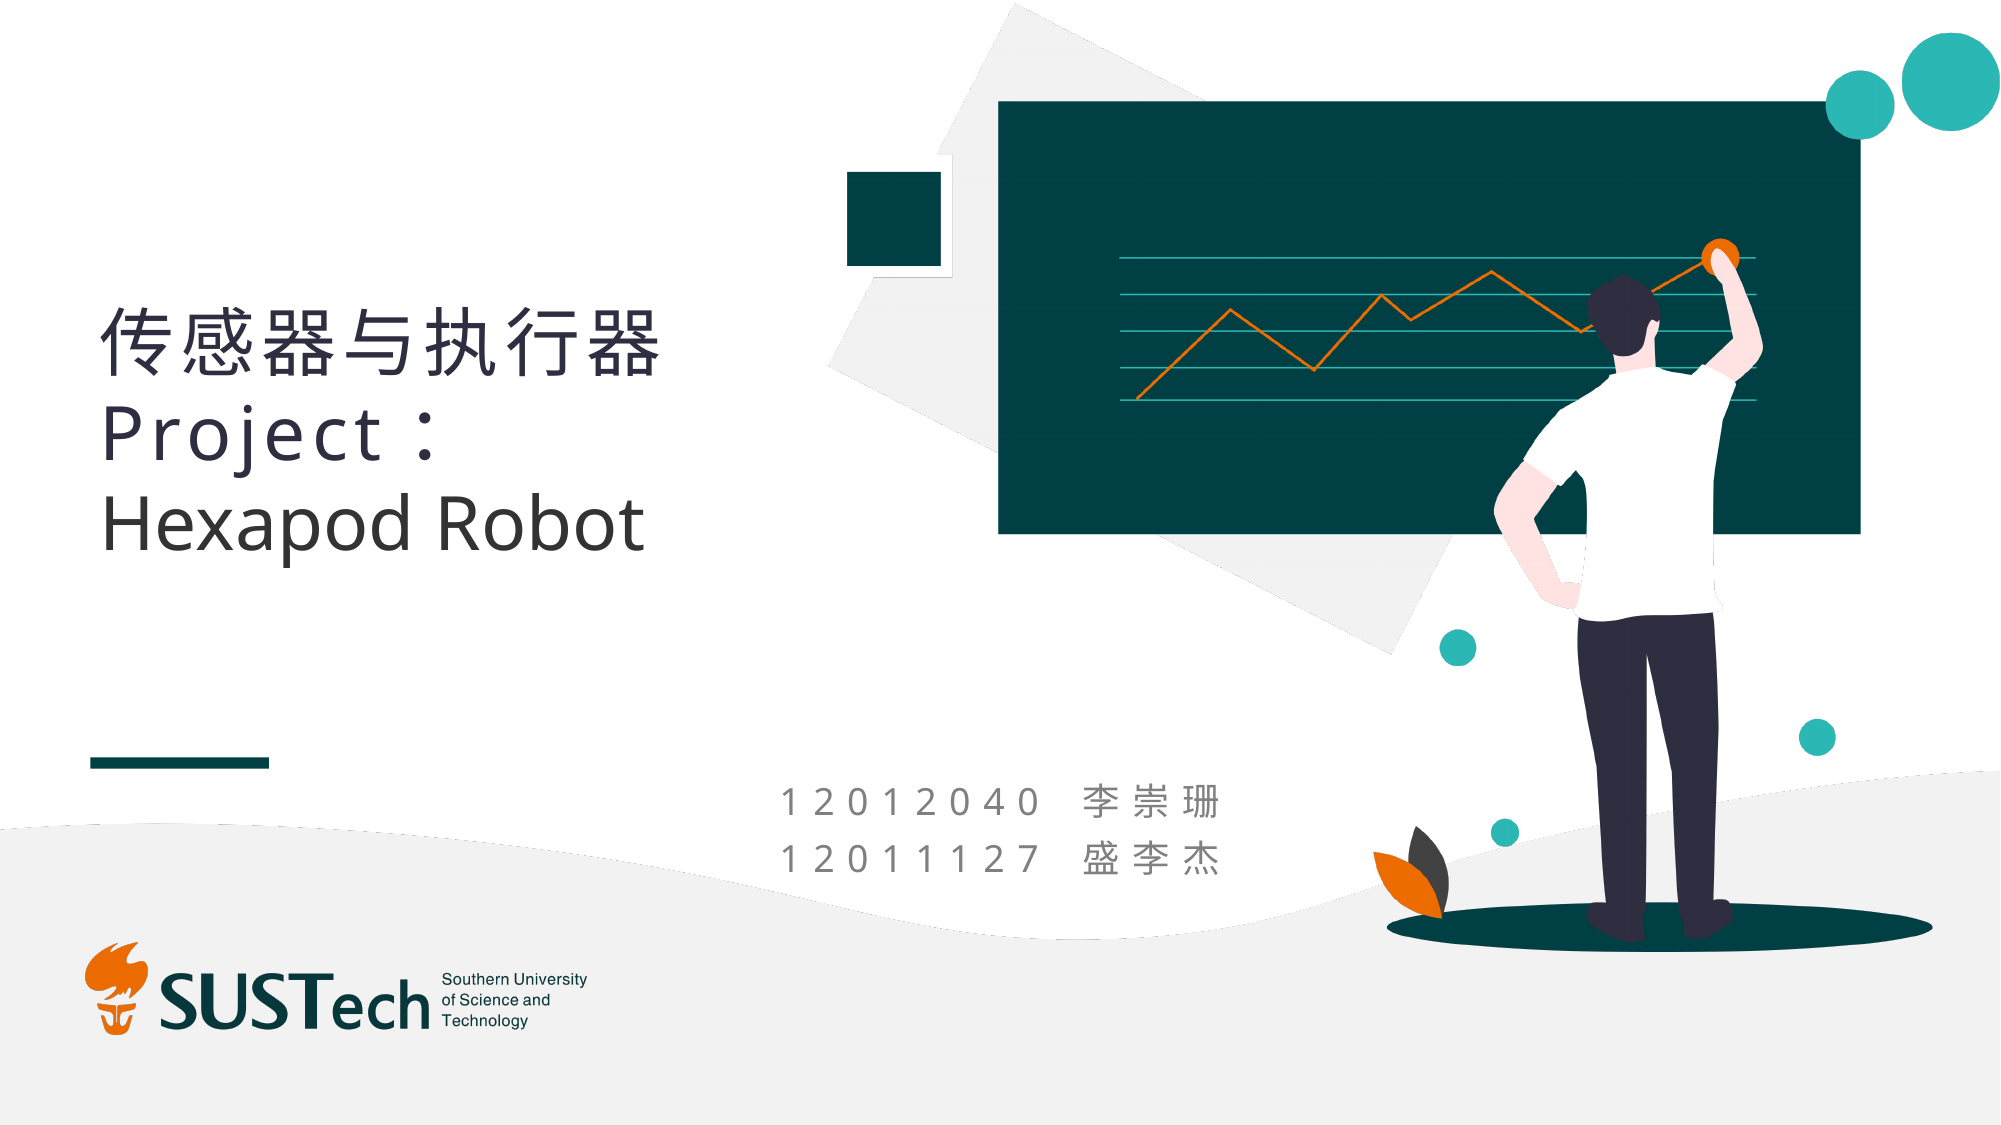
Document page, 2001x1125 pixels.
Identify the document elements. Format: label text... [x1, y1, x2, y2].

text_box 传感器与执行器Project： Hexapod Robot [84, 287, 828, 573]
text_box [89, 756, 270, 770]
picture [0, 3, 2000, 1125]
